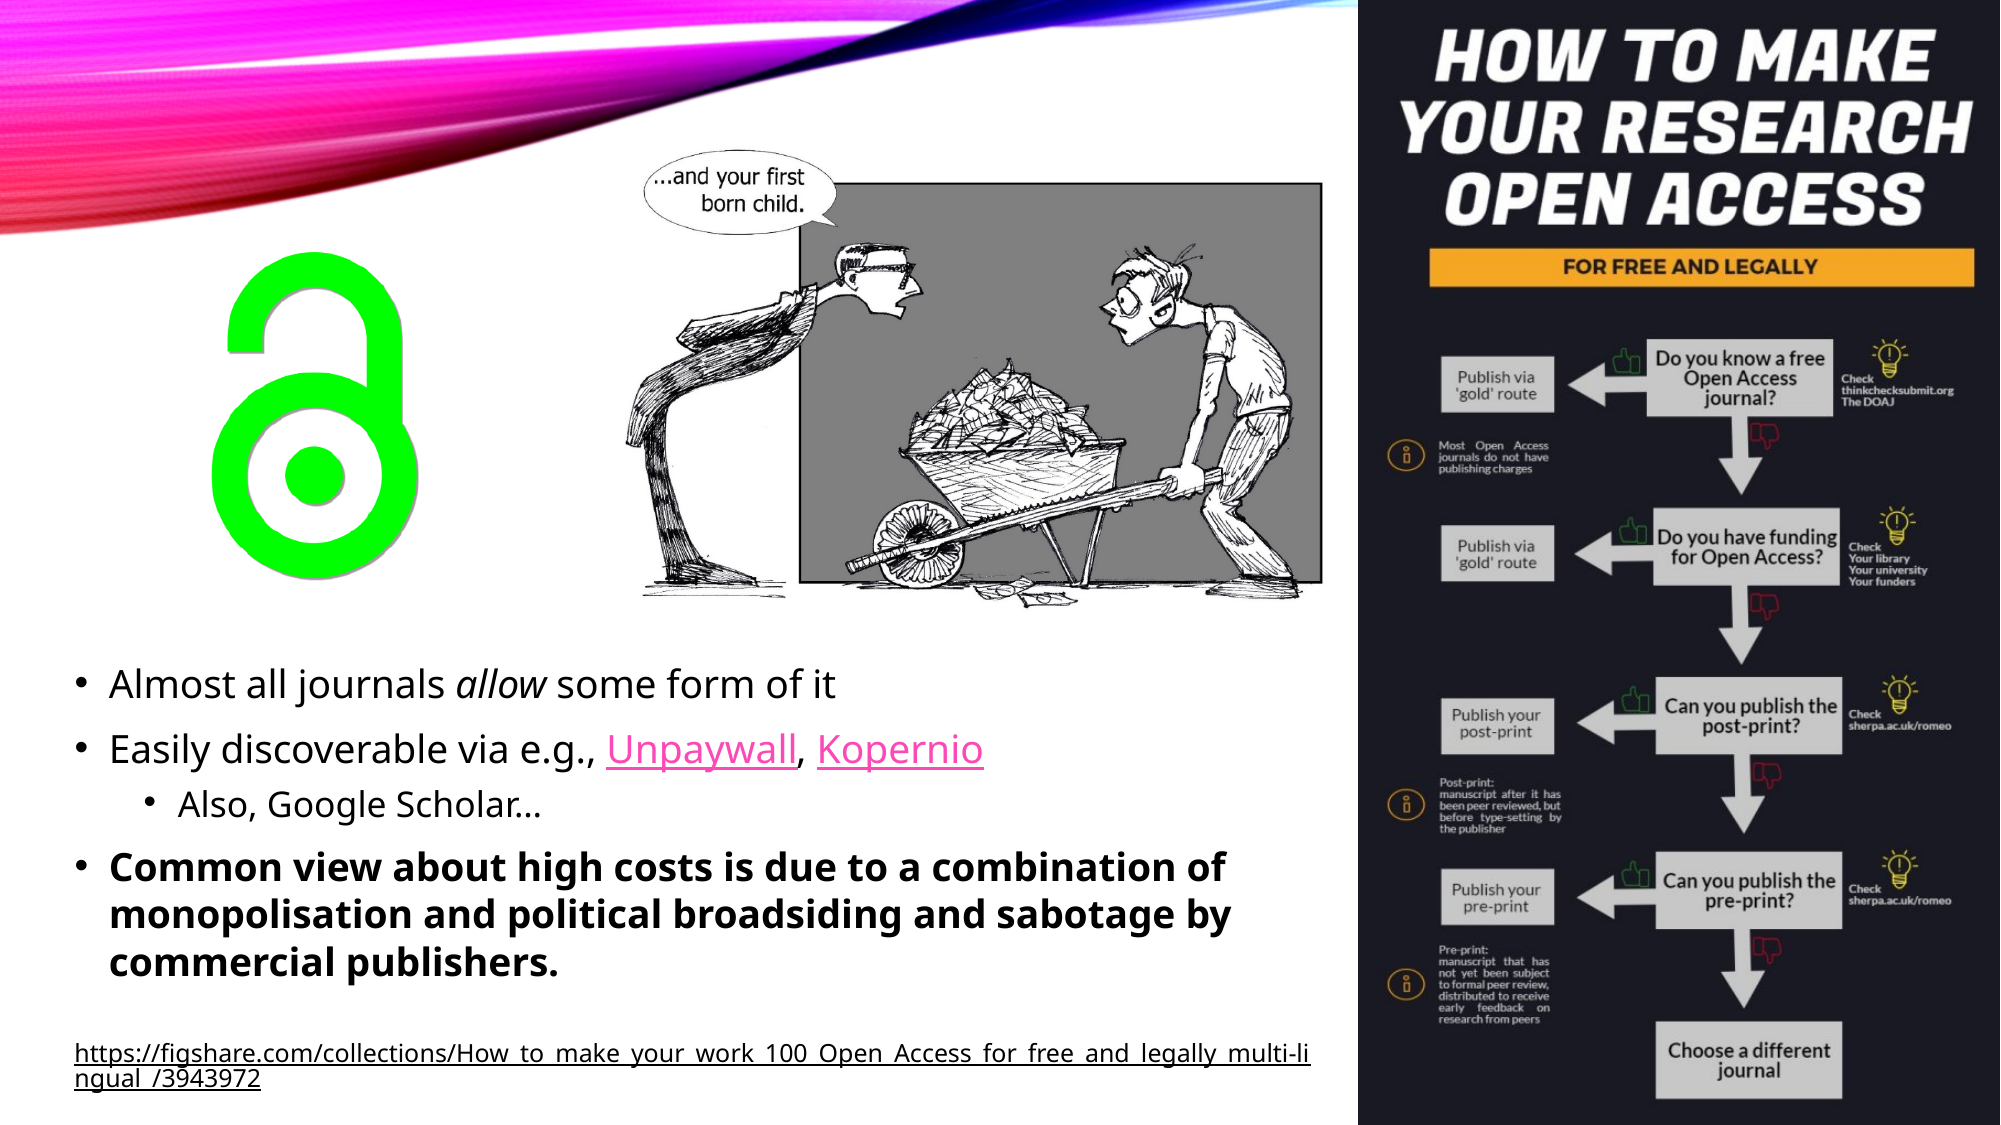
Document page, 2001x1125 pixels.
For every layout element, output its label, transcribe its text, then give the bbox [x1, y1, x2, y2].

picture [192, 249, 441, 584]
list Almost all journals allow some form of it Easily discoverable via e.g., Unpaywall, Kopernio Also, Google Scholar… Common view about high costs is due to a combination of monopolisation and political broadsiding and sabotage by commercial publishers. [59, 653, 1314, 997]
text_box https://figshare.com/collections/How_to_make_your_work_100_Open_Access_for_free_and_legally_multi-lingual_/3943972 [59, 1030, 1337, 1109]
picture [0, 0, 2000, 1125]
